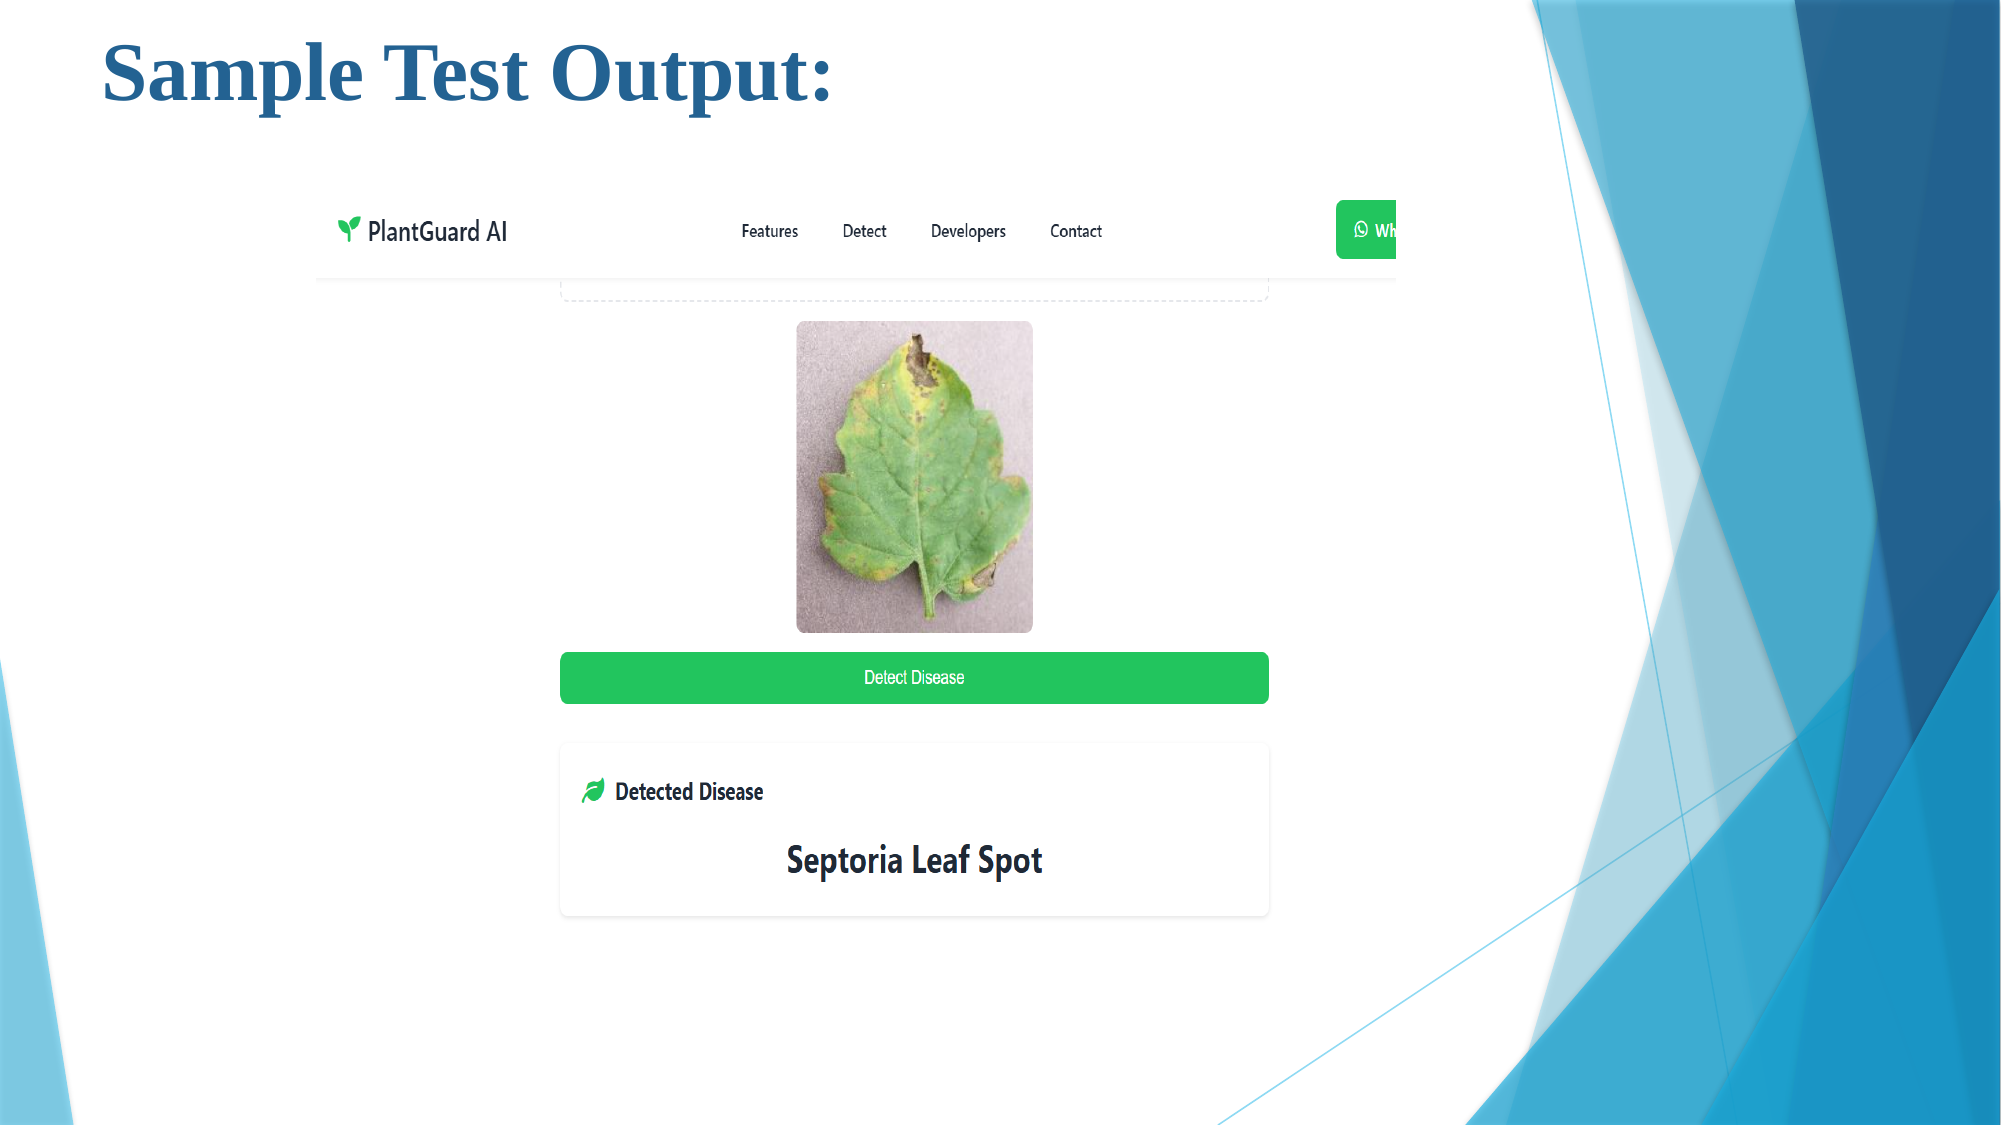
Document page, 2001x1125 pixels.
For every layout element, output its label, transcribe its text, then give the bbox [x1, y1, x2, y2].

picture [315, 199, 1396, 965]
text_box Sample Test Output: [86, 10, 1497, 157]
